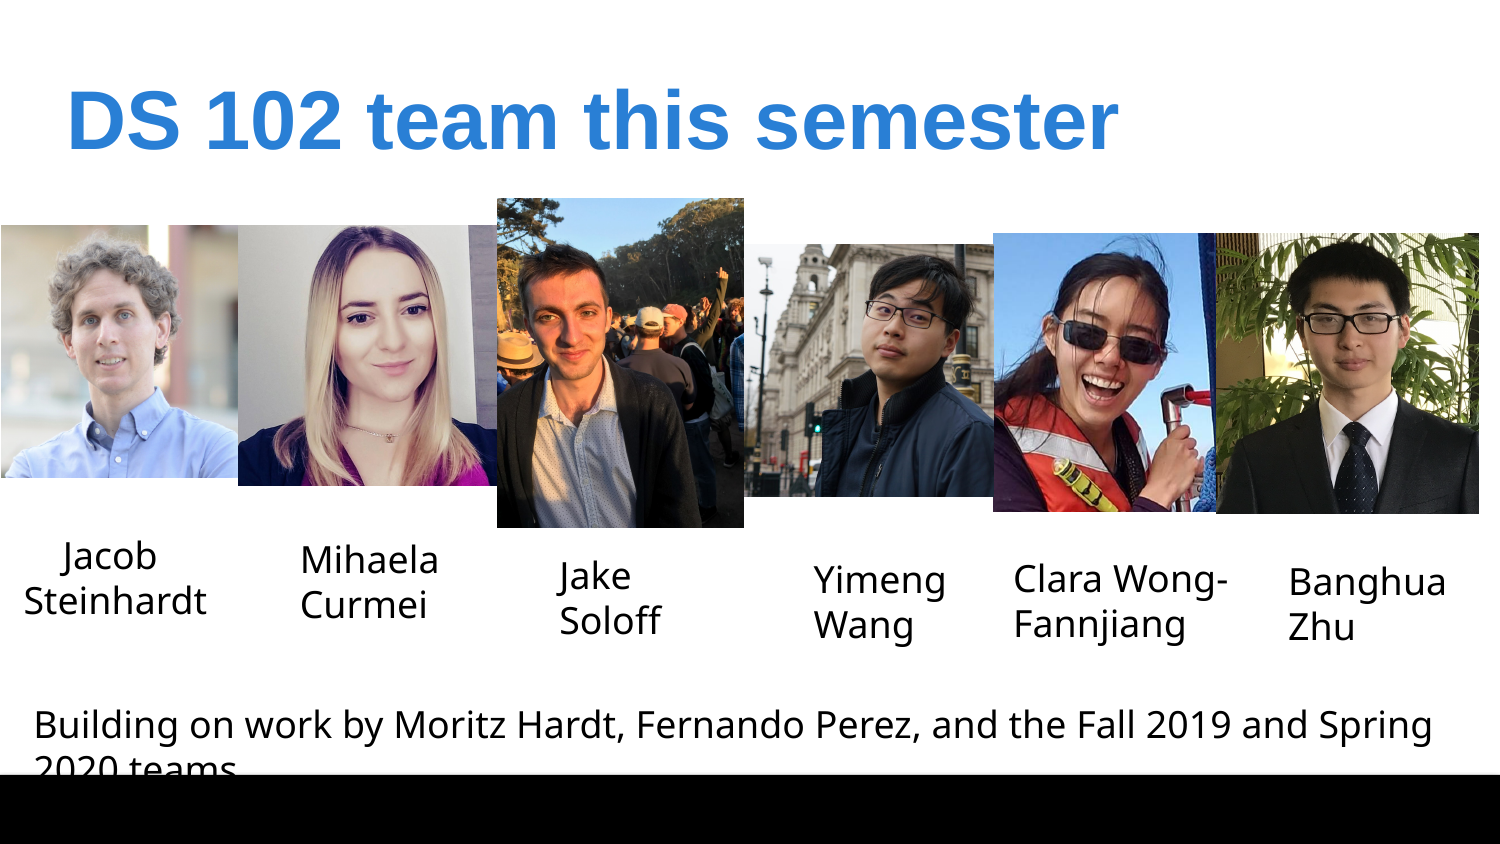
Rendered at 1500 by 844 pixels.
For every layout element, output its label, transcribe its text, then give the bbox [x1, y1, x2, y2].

picture [0, 198, 1479, 528]
text_box Yimeng Wang [798, 541, 1013, 625]
text_box Clara Wong-Fannjiang [998, 540, 1280, 644]
text_box Banghua Zhu [1273, 542, 1500, 647]
text_box Jacob Steinhardt [0, 516, 239, 621]
text_box Mihaela Curmei [284, 520, 532, 625]
text_box Jake Soloff [544, 536, 758, 620]
title DS 102 team this semester [51, 61, 1449, 182]
text_box Building on work by Moritz Hardt, Fernando Perez, and the Fall 2019 and Spring 2020 teams. [18, 685, 1466, 790]
